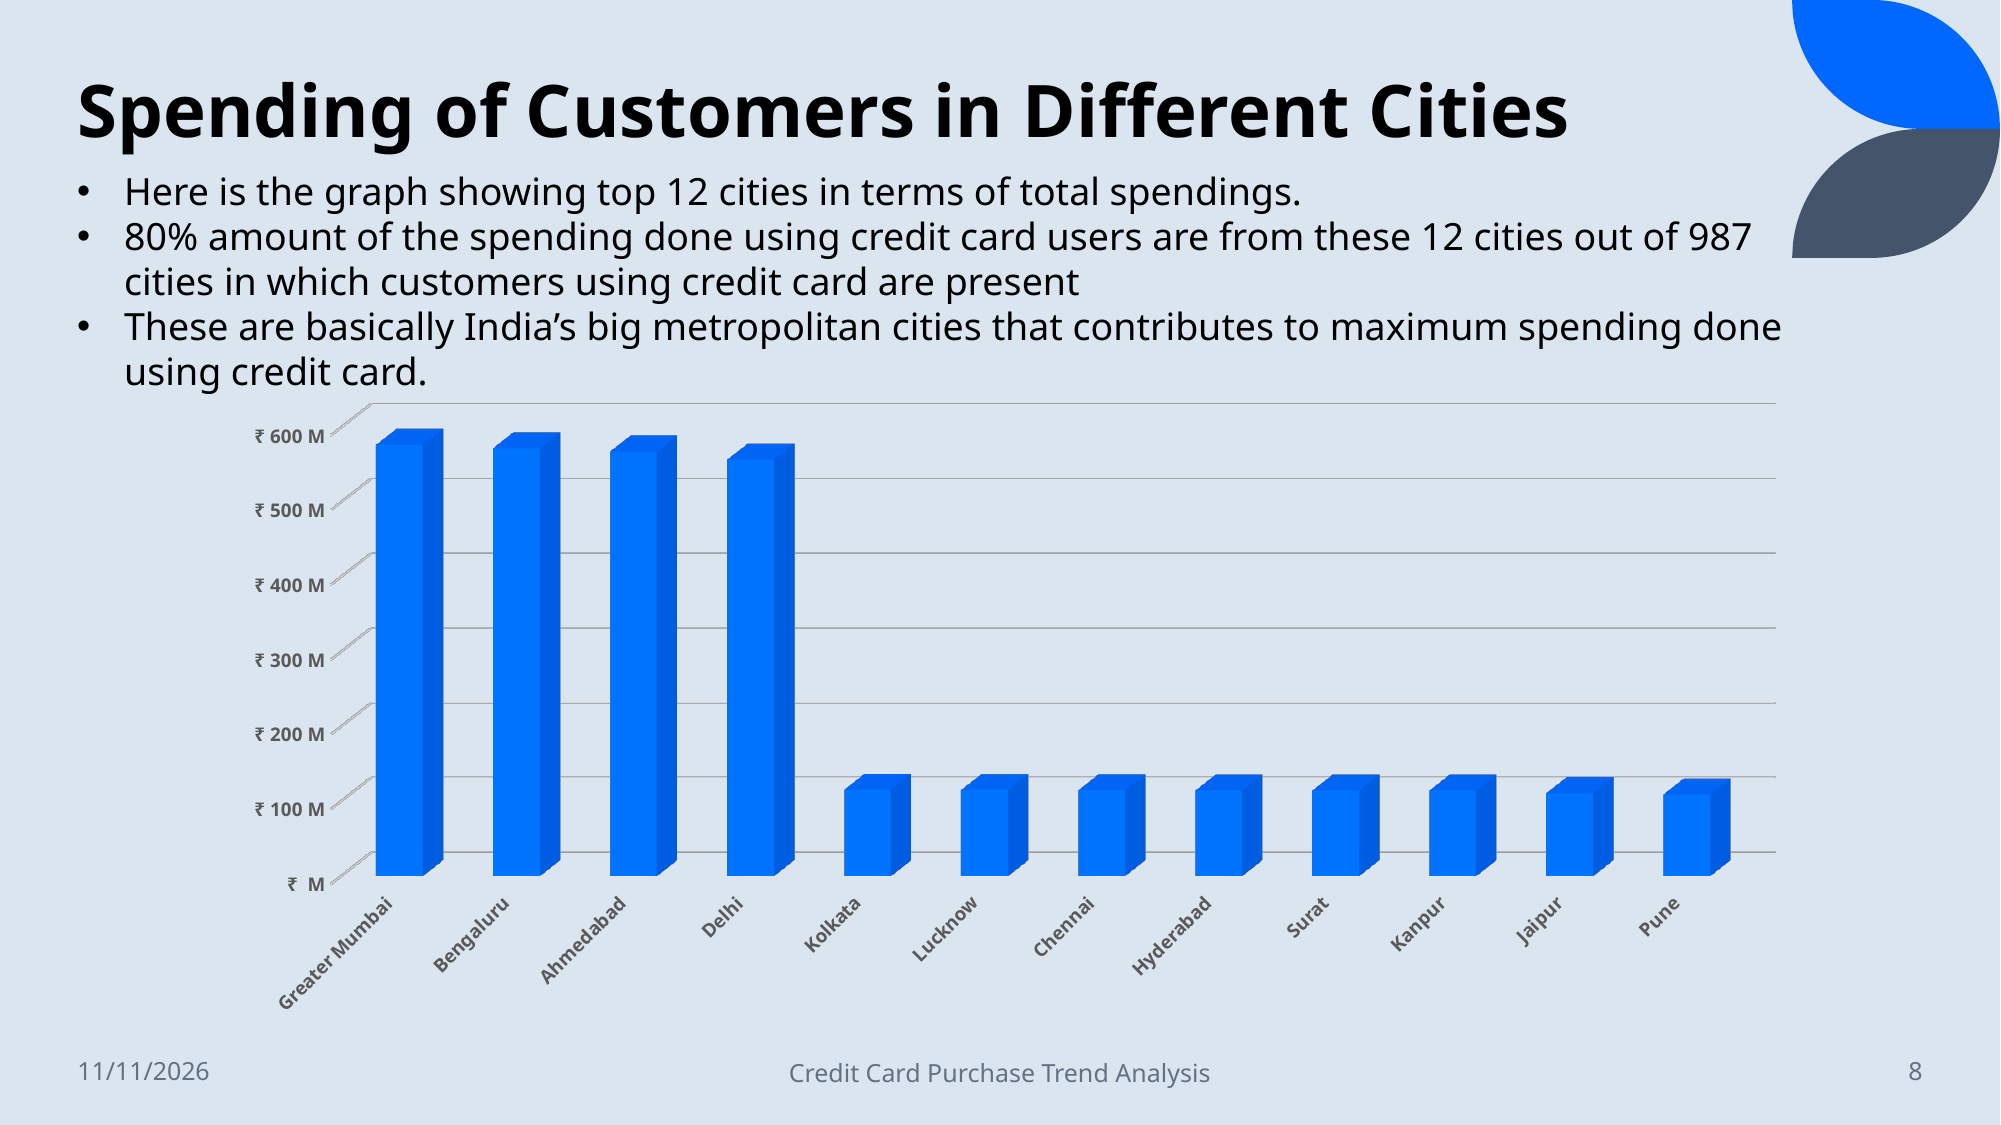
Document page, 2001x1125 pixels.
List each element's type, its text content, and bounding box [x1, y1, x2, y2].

chart [187, 391, 1843, 1031]
footer Credit Card Purchase Trend Analysis [662, 1042, 1338, 1103]
title Spending of Customers in Different Cities [62, 22, 1904, 161]
text_box Here is the graph showing top 12 cities in terms of total spendings. 80% amount of the spending done using credit card users are from these 12 cities out of 987 cities in which customers using credit card are present These are basically India’s big metropolitan cities that contributes to maximum spending done using credit card. [62, 160, 1818, 401]
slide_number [62, 1042, 342, 1103]
slide_number 8 [1665, 1042, 1938, 1103]
